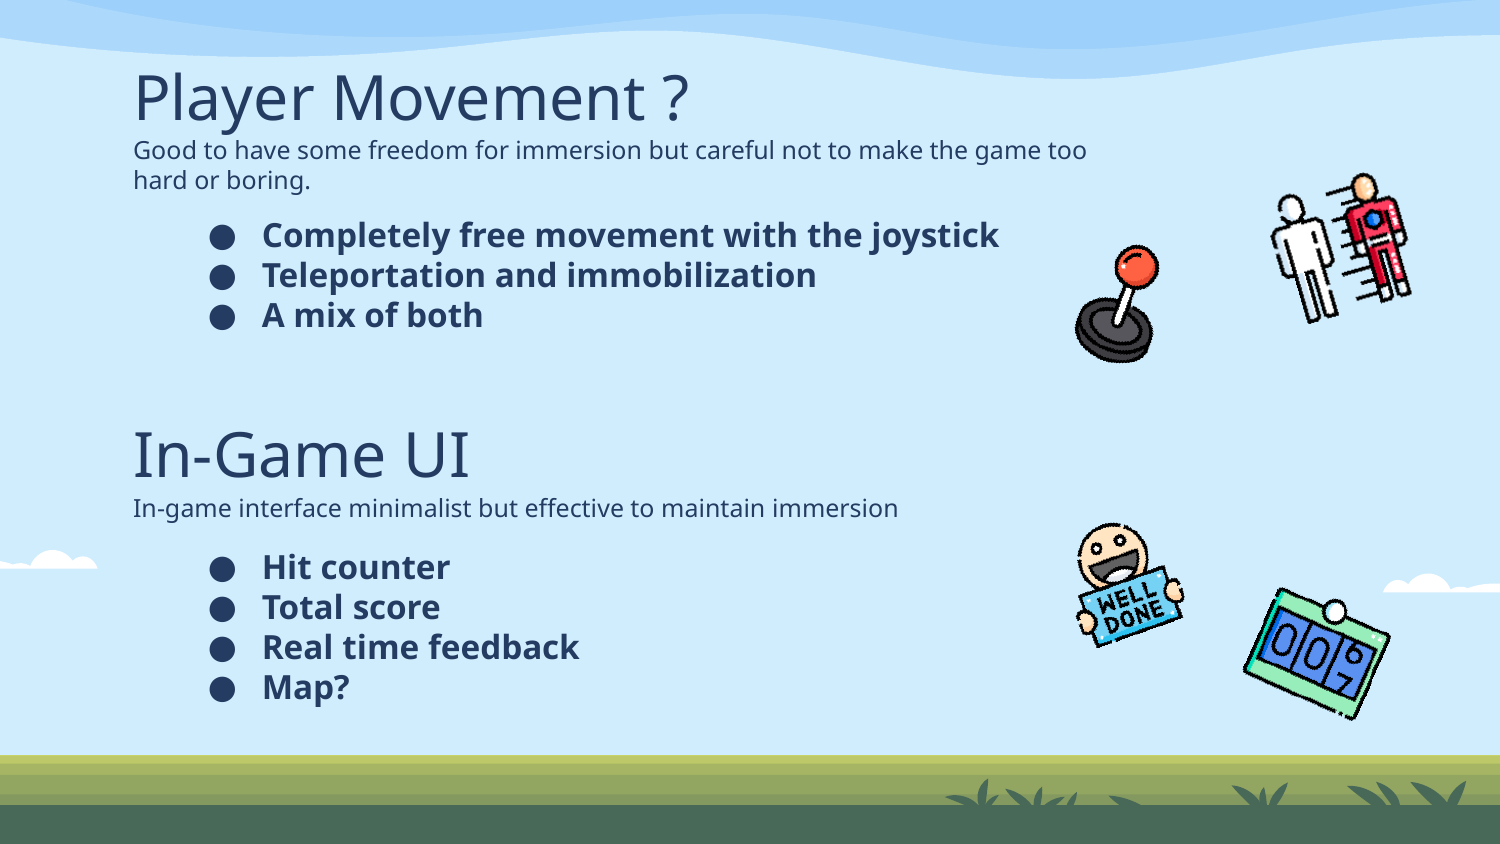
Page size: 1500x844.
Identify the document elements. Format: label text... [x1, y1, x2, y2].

picture [1046, 506, 1193, 652]
subtitle Completely free movement with the joystick Teleportation and immobilization A mix of both [171, 316, 1162, 389]
title Player Movement ? [118, 42, 1382, 137]
picture [1261, 166, 1422, 327]
picture [1237, 566, 1399, 729]
subtitle In-game interface minimalist but effective to maintain immersion [118, 477, 1109, 550]
subtitle Hit counter Total score Real time feedback Map? [171, 648, 1162, 721]
picture [1046, 225, 1200, 380]
subtitle Good to have some freedom for immersion but careful not to make the game too hard or boring. [118, 120, 1109, 193]
title In-Game UI [118, 399, 1382, 494]
